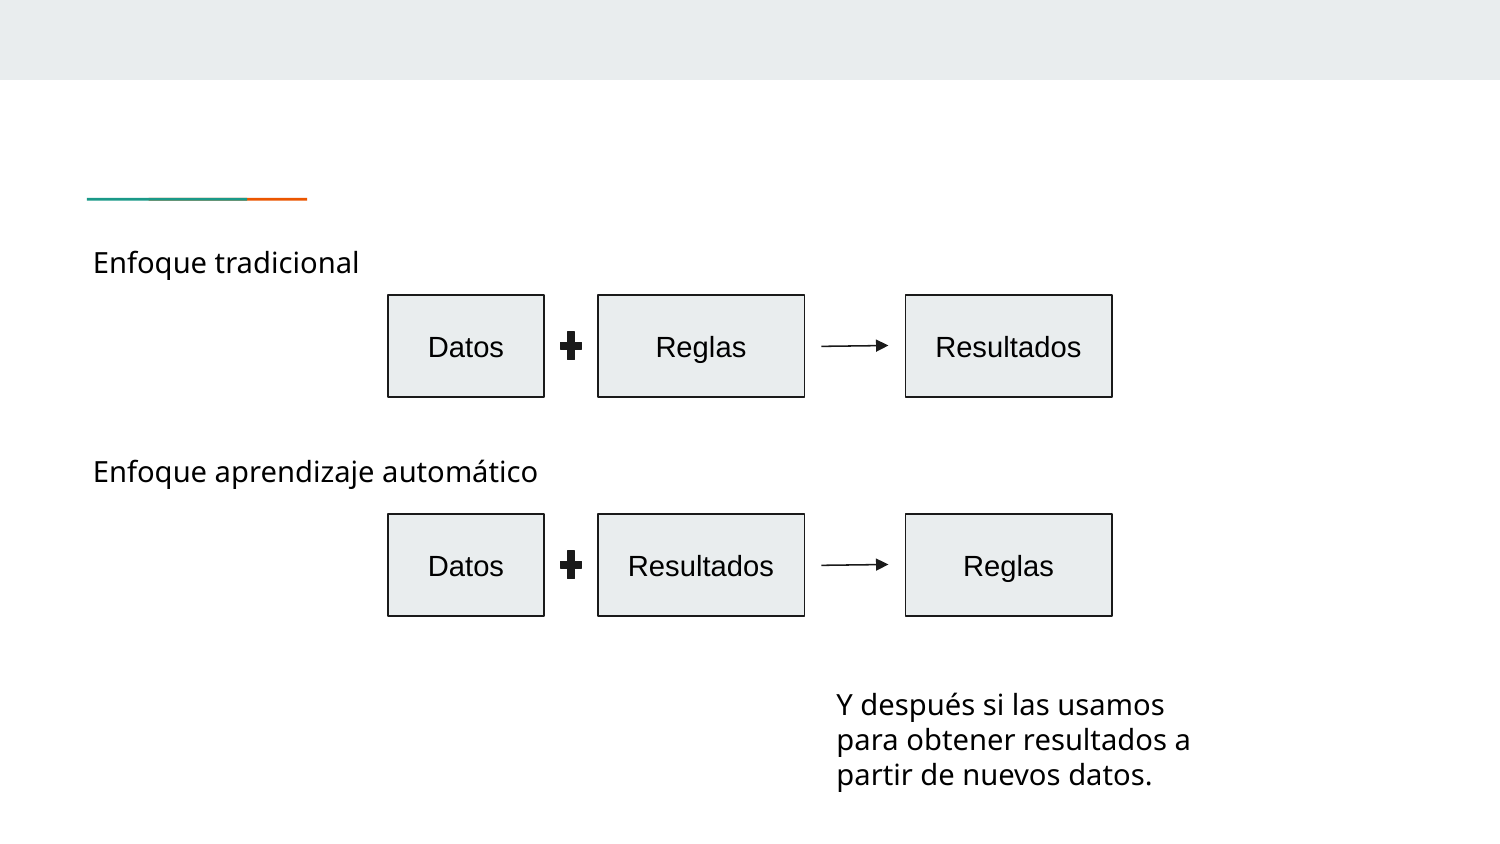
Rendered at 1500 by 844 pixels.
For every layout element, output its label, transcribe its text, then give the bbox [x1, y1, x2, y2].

text_box Resultados [597, 513, 805, 617]
text_box Datos [387, 294, 545, 398]
text_box Resultados [905, 294, 1112, 398]
text_box Reglas [905, 513, 1112, 617]
text_box [560, 550, 582, 579]
text_box Enfoque aprendizaje automático [77, 438, 1112, 504]
text_box Datos [387, 513, 545, 617]
text_box Enfoque tradicional [77, 229, 1112, 294]
text_box [560, 332, 582, 360]
text_box Reglas [597, 294, 805, 398]
text_box Y después si las usamos para obtener resultados a partir de nuevos datos. [821, 671, 1220, 807]
